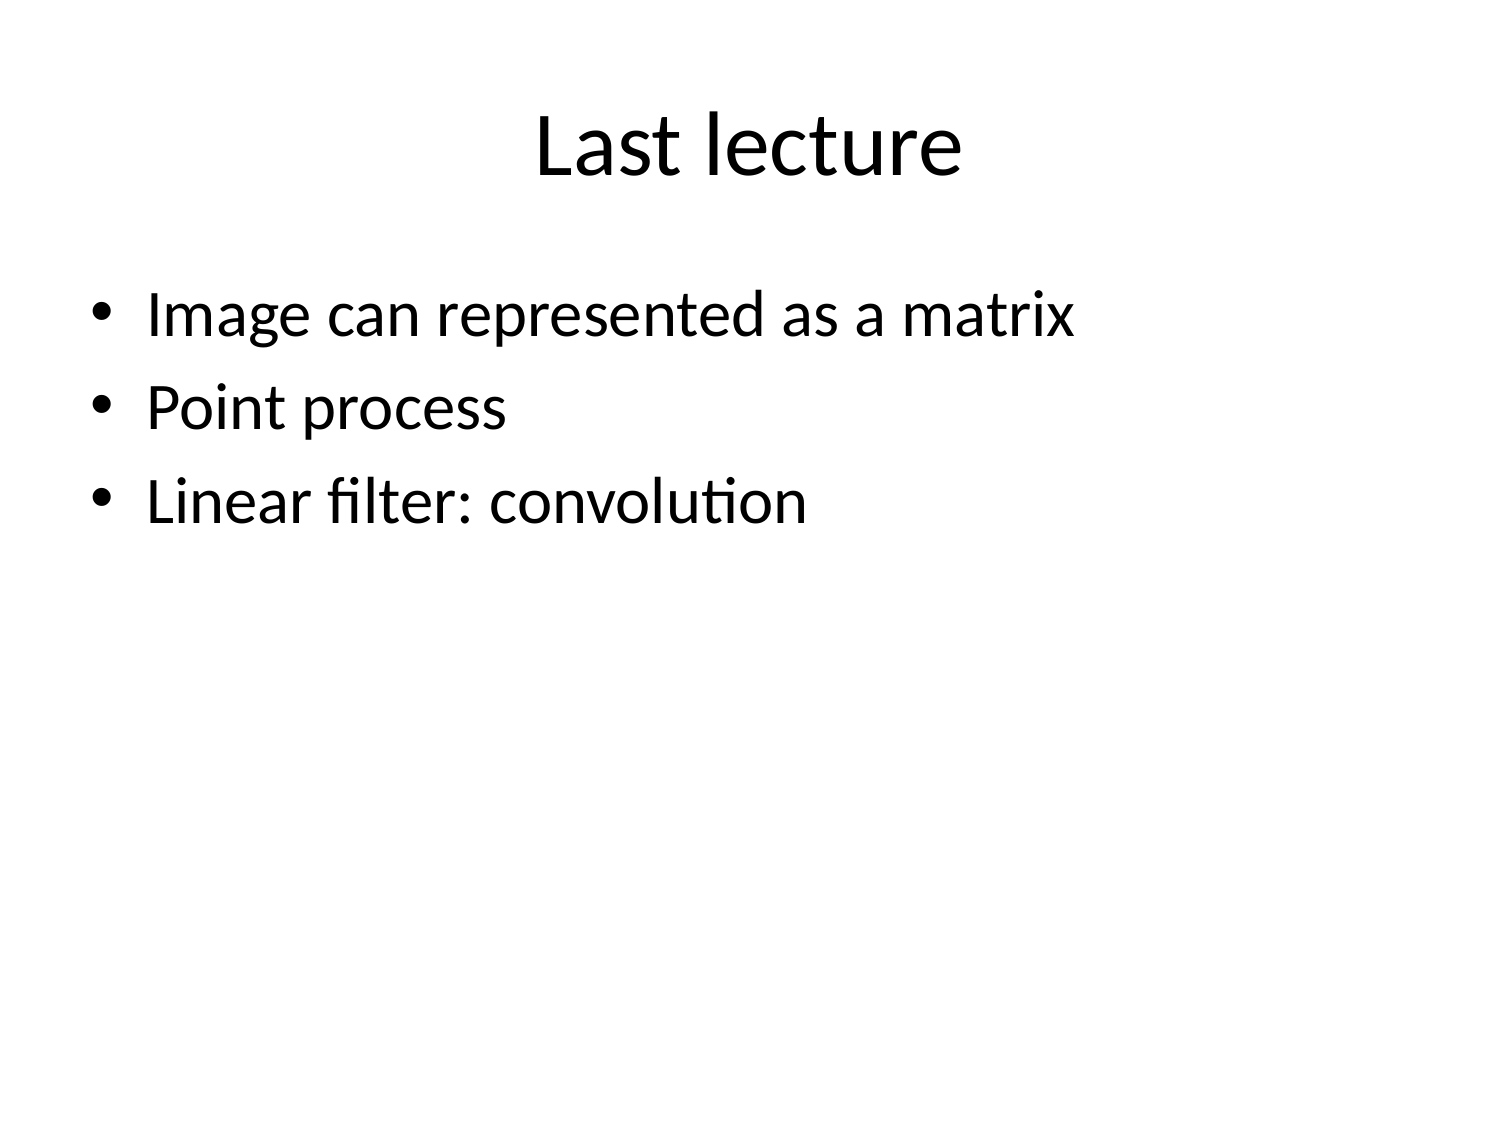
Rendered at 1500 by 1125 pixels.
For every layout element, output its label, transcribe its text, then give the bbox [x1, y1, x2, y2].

title Last lecture [75, 45, 1425, 233]
list Image can represented as a matrix Point process Linear filter: convolution [75, 262, 1425, 1005]
